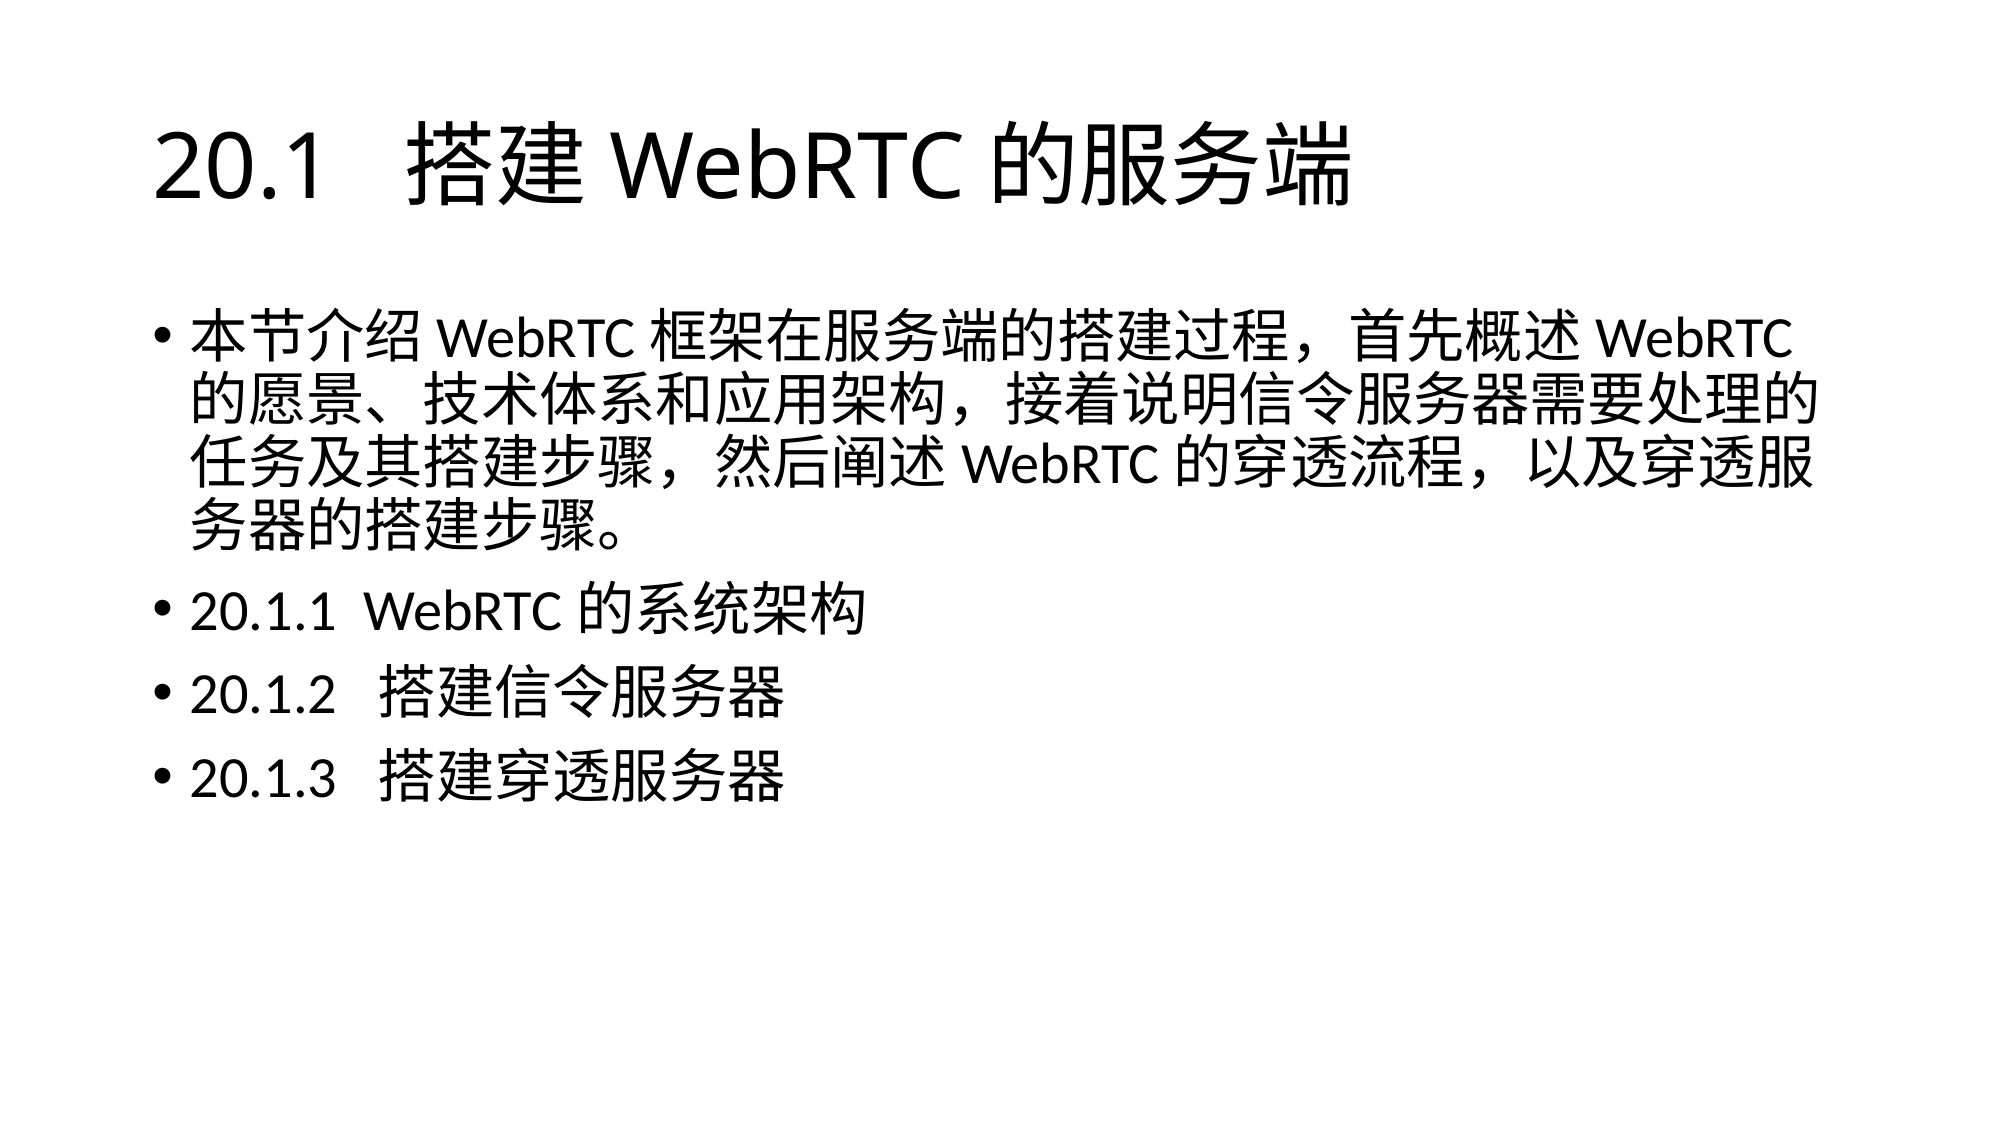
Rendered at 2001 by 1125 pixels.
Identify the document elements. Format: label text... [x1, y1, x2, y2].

title 20.1 搭建WebRTC的服务端 [137, 59, 1863, 278]
list 本节介绍WebRTC框架在服务端的搭建过程，首先概述WebRTC的愿景、技术体系和应用架构，接着说明信令服务器需要处理的任务及其搭建步骤，然后阐述WebRTC的穿透流程，以及穿透服务器的搭建步骤。 20.1.1 WebRTC的系统架构 20.1.2 搭建信令服务器 20.1.3 搭建穿透服务器 [137, 299, 1863, 1014]
